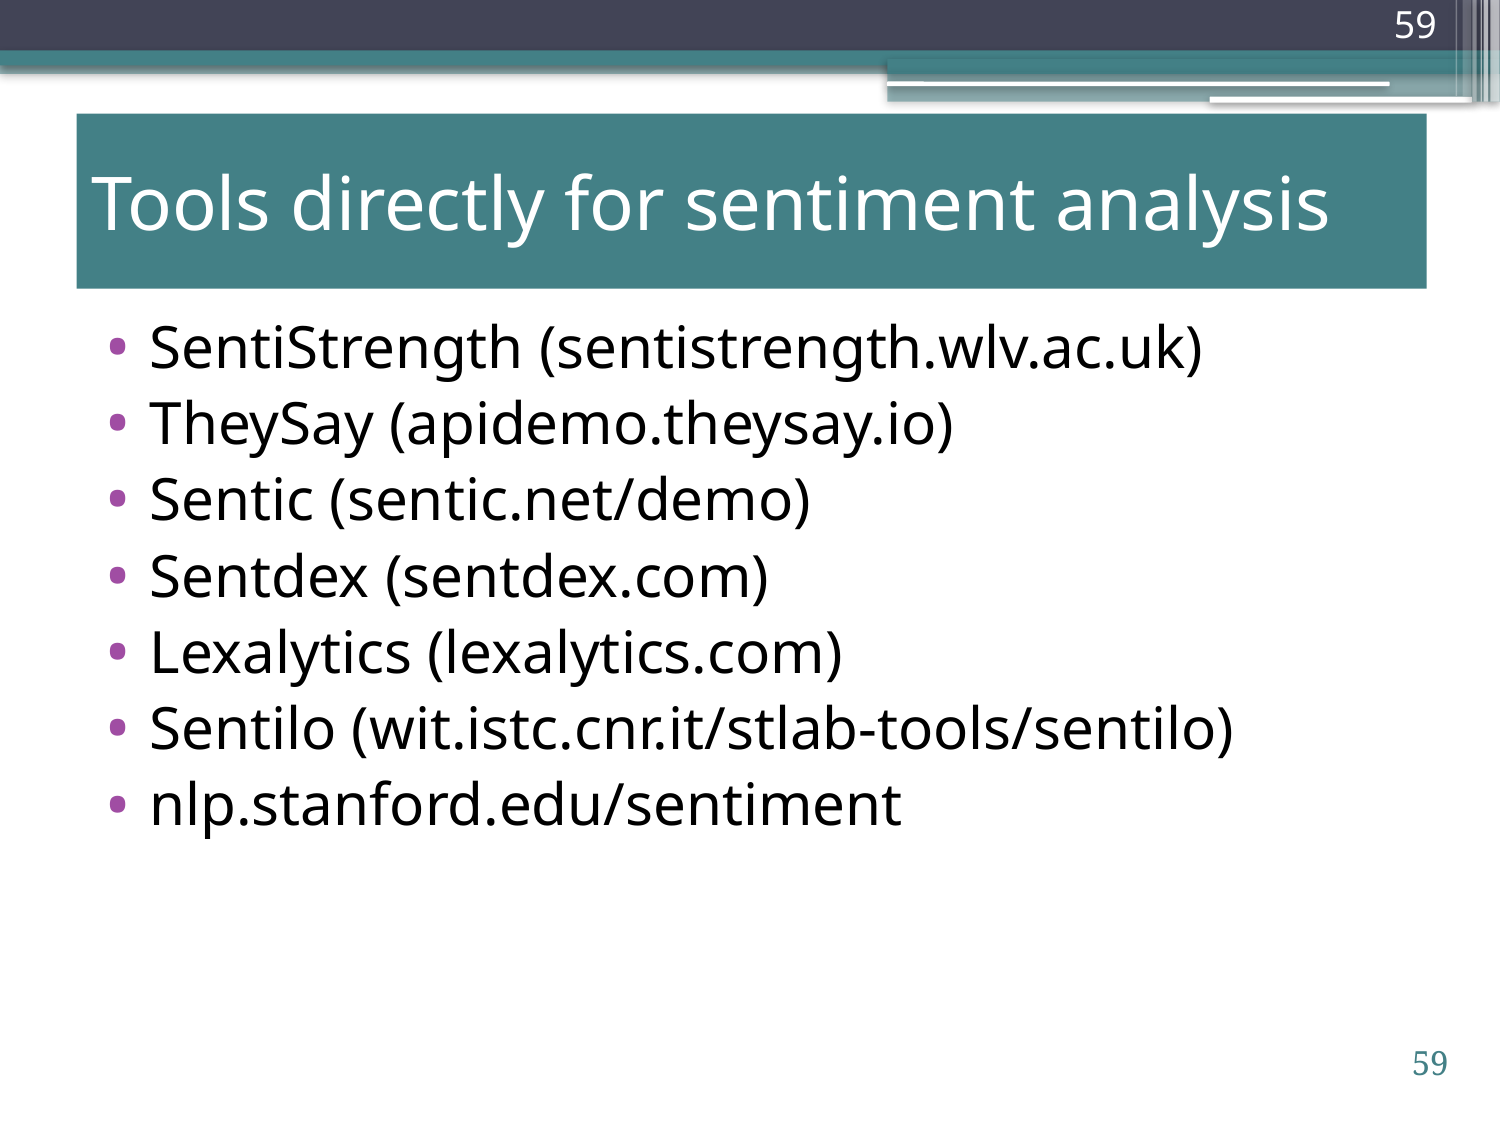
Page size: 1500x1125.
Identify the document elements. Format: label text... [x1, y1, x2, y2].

list SentiStrength (sentistrength.wlv.ac.uk) TheySay (apidemo.theysay.io) Sentic (sentic.net/demo) Sentdex (sentdex.com) Lexalytics (lexalytics.com) Sentilo (wit.istc.cnr.it/stlab-tools/sentilo) nlp.stanford.edu/sentiment [75, 302, 1425, 1059]
title Tools directly for sentiment analysis [76, 113, 1427, 289]
footer 59 [1246, 1035, 1464, 1110]
